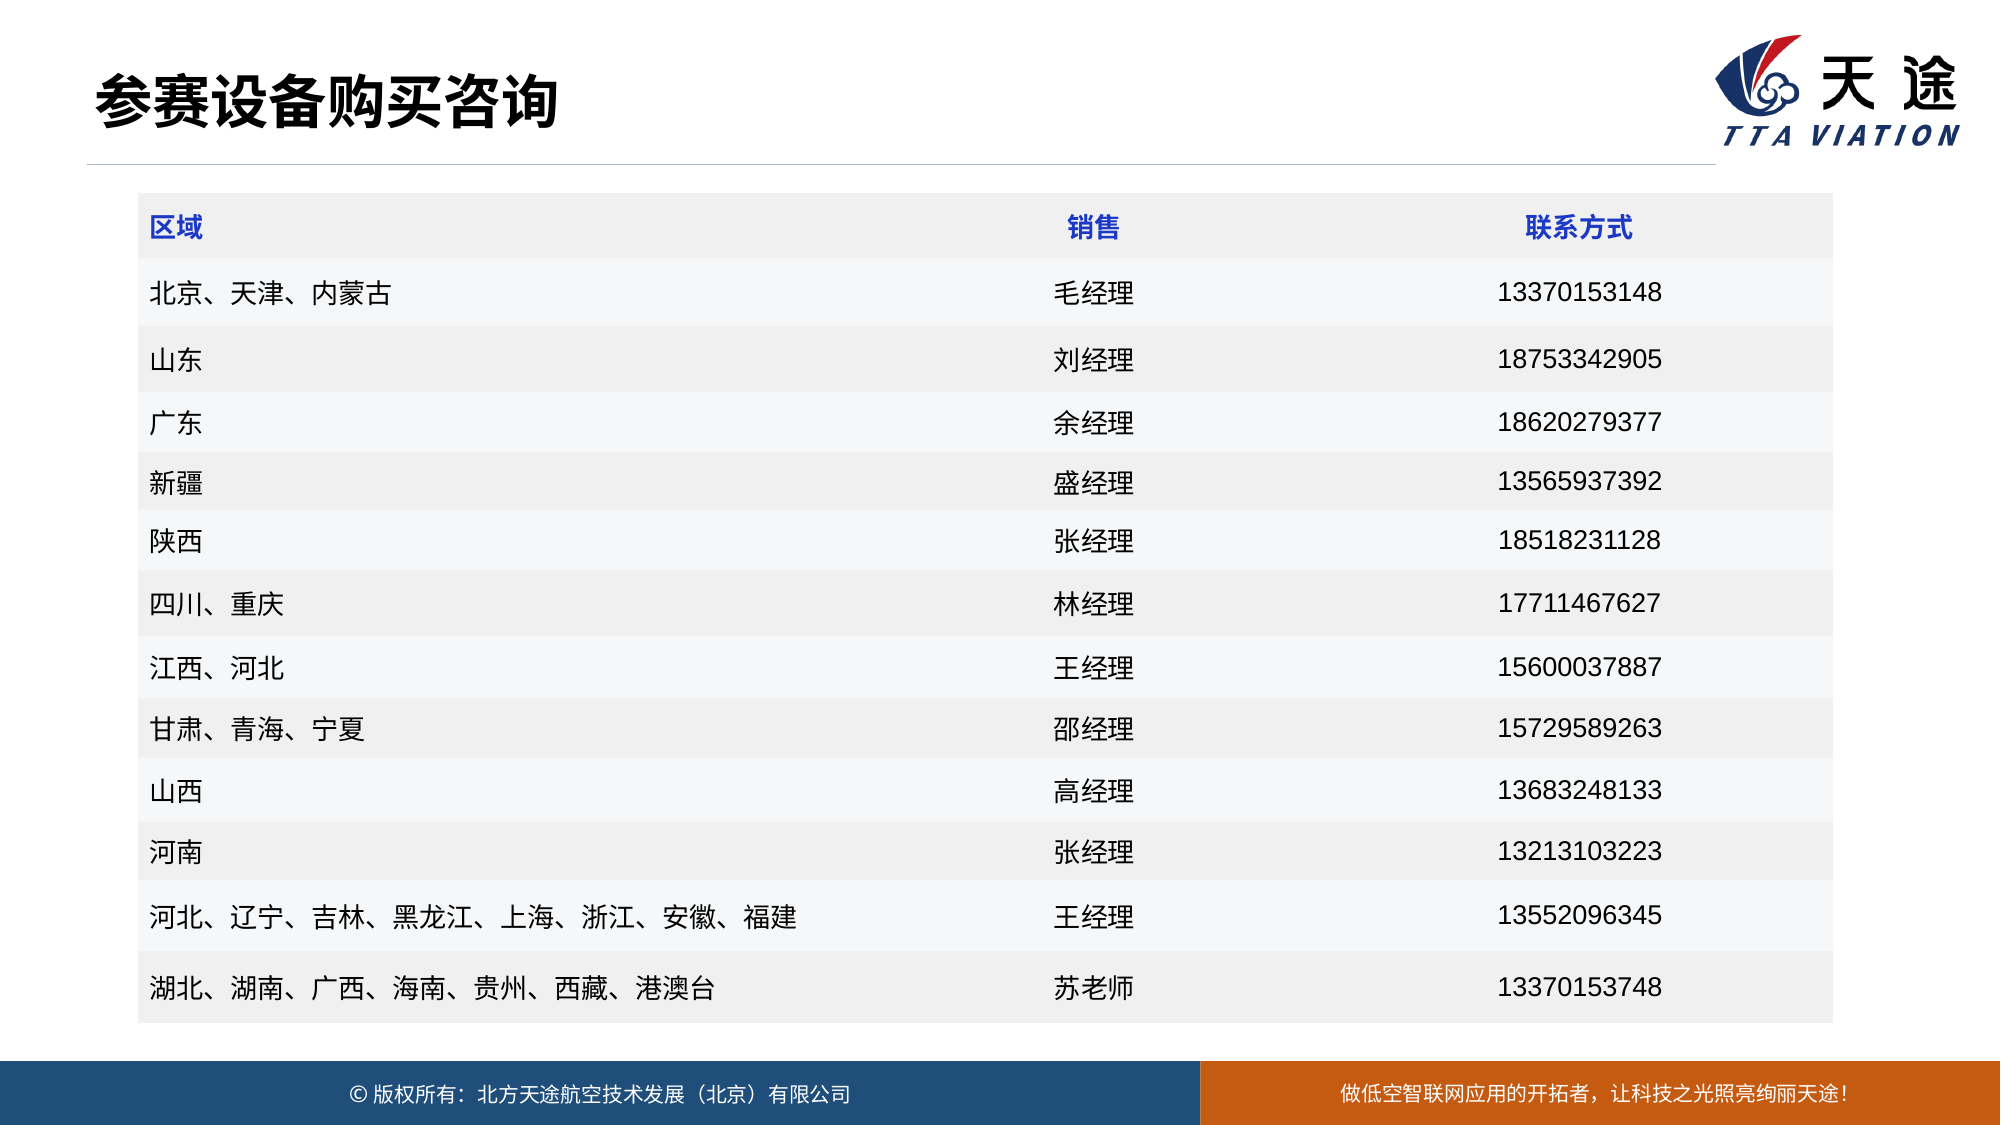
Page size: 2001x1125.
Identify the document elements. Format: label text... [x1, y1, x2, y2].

table_cell 新疆 [138, 452, 862, 510]
table_cell 15600037887 [1327, 636, 1833, 698]
table_cell 13552096345 [1327, 880, 1833, 951]
table_cell 17711467627 [1327, 570, 1833, 636]
table_cell 邵经理 [862, 698, 1327, 758]
table_cell 林经理 [862, 570, 1327, 636]
table_cell 广东 [138, 392, 862, 452]
table_cell 18518231128 [1327, 510, 1833, 570]
table_cell 15729589263 [1327, 698, 1833, 758]
table_cell 河南 [138, 822, 862, 880]
table_cell 13370153748 [1327, 951, 1833, 1023]
table_cell 13370153148 [1327, 258, 1833, 326]
table_cell 张经理 [862, 822, 1327, 880]
table_cell 山东 [138, 326, 862, 392]
table_cell 陕西 [138, 510, 862, 570]
text_box 参赛设备购买咨询 [79, 57, 658, 143]
table_cell 苏老师 [862, 951, 1327, 1023]
table_cell 王经理 [862, 880, 1327, 951]
table_cell 北京、天津、内蒙古 [138, 258, 862, 326]
table_cell 山西 [138, 758, 862, 822]
table_cell 江西、河北 [138, 636, 862, 698]
table_cell 盛经理 [862, 452, 1327, 510]
table_header 区域 [138, 193, 862, 258]
table_cell 甘肃、青海、宁夏 [138, 698, 862, 758]
table_cell 四川、重庆 [138, 570, 862, 636]
table_cell 13683248133 [1327, 758, 1833, 822]
table_cell 毛经理 [862, 258, 1327, 326]
table_header 销售 [862, 193, 1327, 258]
table_cell 13565937392 [1327, 452, 1833, 510]
table_cell 18620279377 [1327, 392, 1833, 452]
table_cell 湖北、湖南、广西、海南、贵州、西藏、港澳台 [138, 951, 862, 1023]
table_cell 张经理 [862, 510, 1327, 570]
table_cell 王经理 [862, 636, 1327, 698]
table_cell 刘经理 [862, 326, 1327, 392]
picture [1715, 35, 1960, 146]
table_cell 13213103223 [1327, 822, 1833, 880]
table_cell 高经理 [862, 758, 1327, 822]
table_cell 河北、辽宁、吉林、黑龙江、上海、浙江、安徽、福建 [138, 880, 862, 951]
table_cell 余经理 [862, 392, 1327, 452]
table_header 联系方式 [1327, 193, 1833, 258]
table_cell 18753342905 [1327, 326, 1833, 392]
